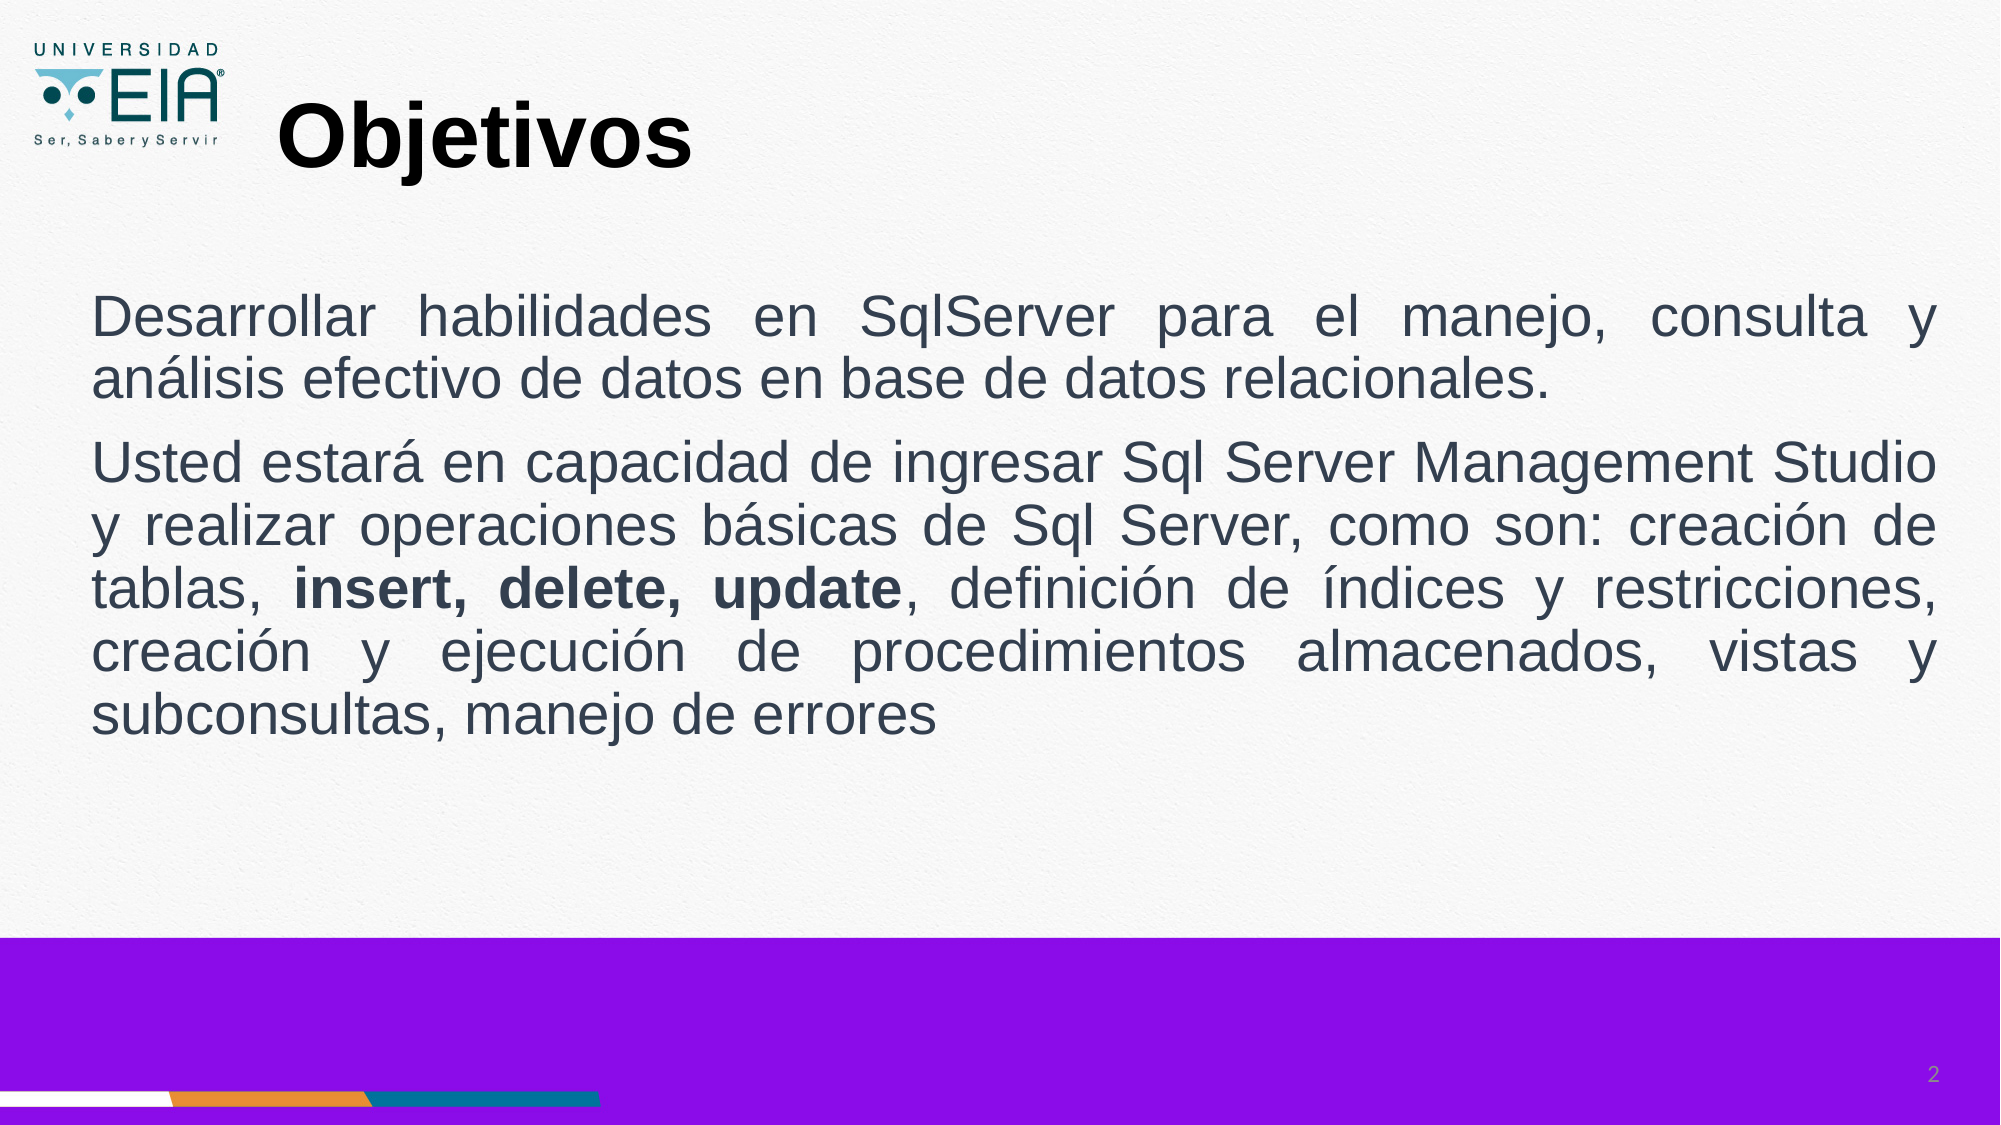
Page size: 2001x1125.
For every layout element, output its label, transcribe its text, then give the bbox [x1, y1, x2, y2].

list Desarrollar habilidades en SqlServer para el manejo, consulta y análisis efectivo de datos en base de datos relacionales. Usted estará en capacidad de ingresar Sql Server Management Studio y realizar operaciones básicas de Sql Server, como son: creación de tablas, insert, delete, update, definición de índices y restricciones, creación y ejecución de procedimientos almacenados, vistas y subconsultas, manejo de errores [76, 278, 1956, 908]
slide_number 2 [1505, 1042, 1956, 1103]
title Objetivos [261, 29, 1956, 247]
picture [0, 0, 2000, 1125]
